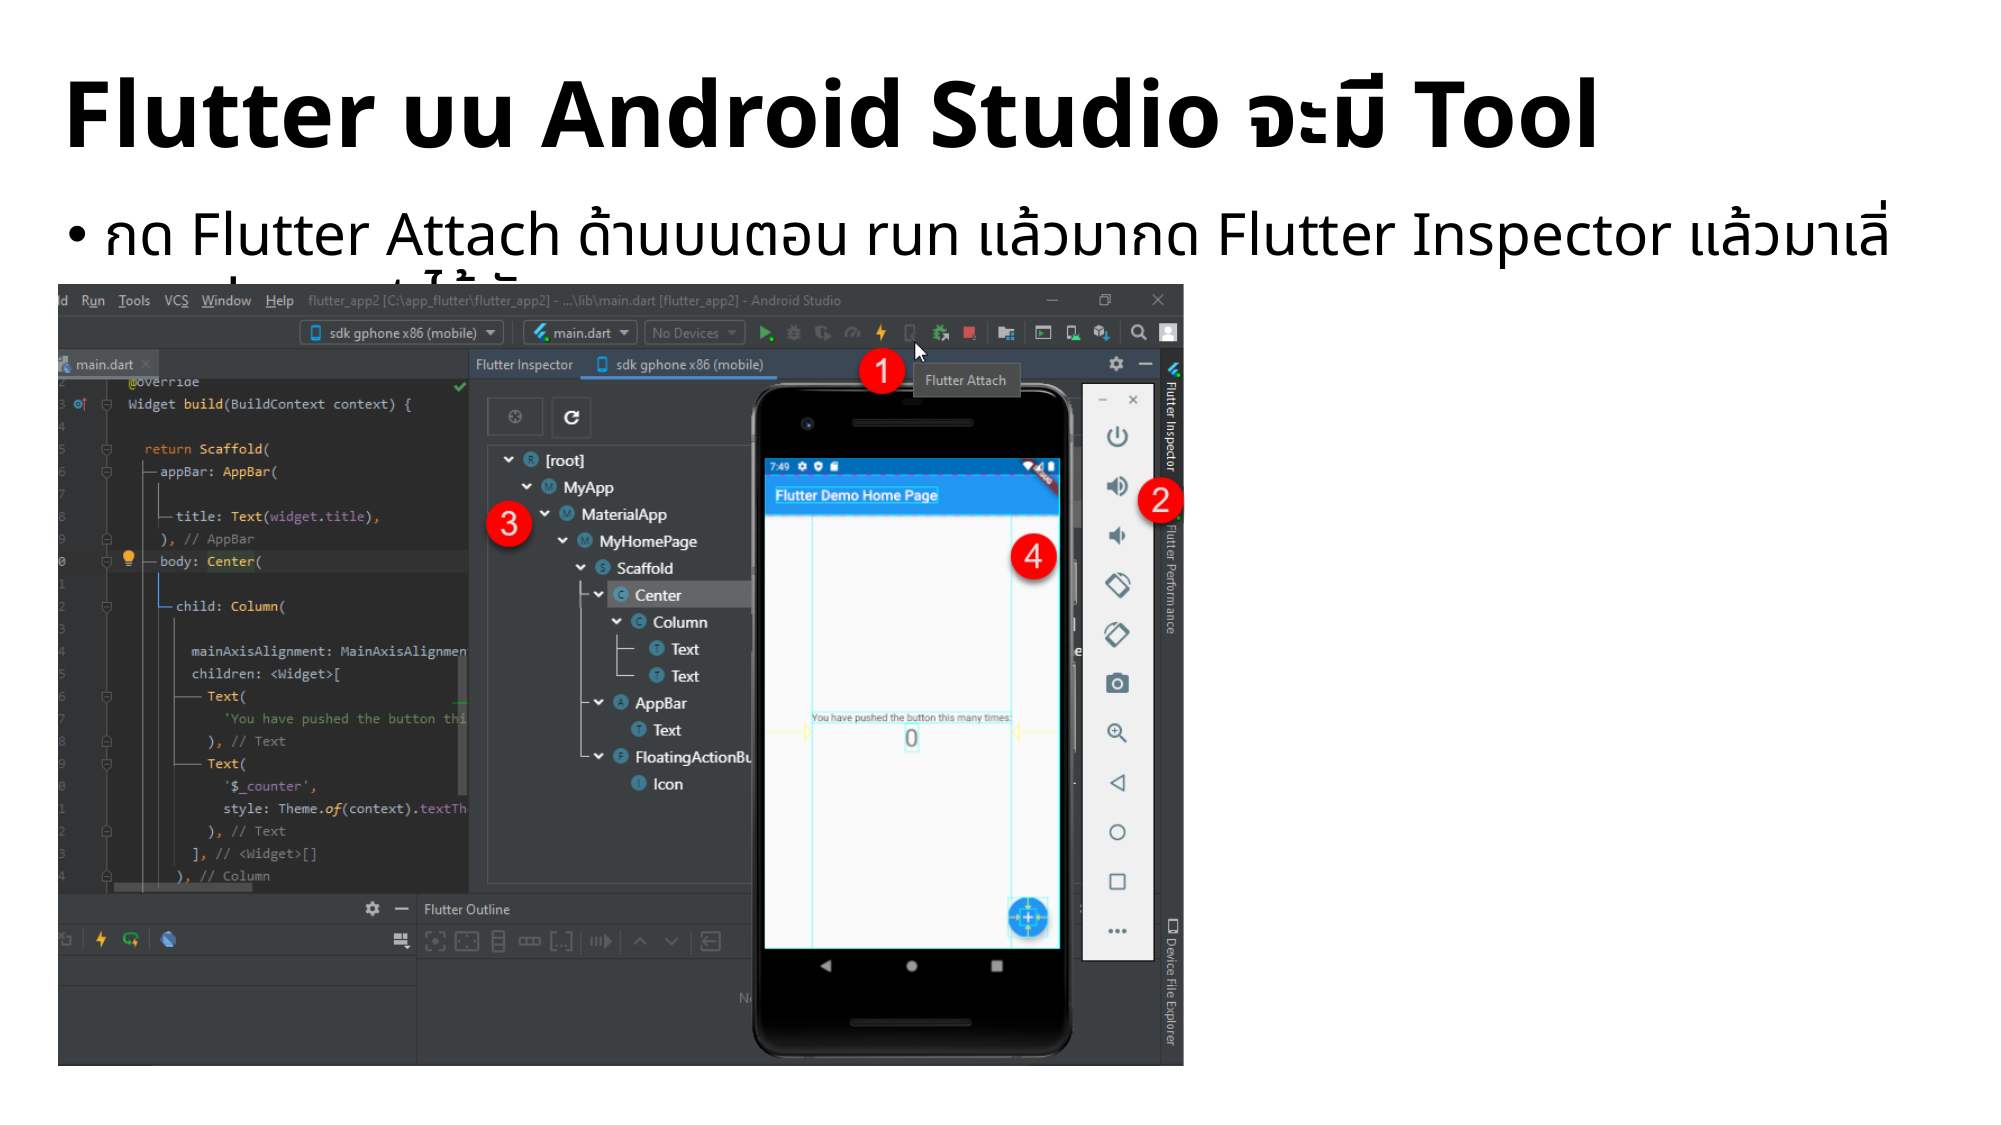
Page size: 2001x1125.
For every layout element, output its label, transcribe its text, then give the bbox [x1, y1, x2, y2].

title Flutter บน Android Studio จะมี Tool [47, 59, 1936, 175]
list กด Flutter Attach ด้านบนตอน run แล้วมากด Flutter Inspector แล้วมาเลิ่อนดู Layout ได้ดังภาพ [52, 197, 1932, 1077]
picture [58, 284, 1185, 1066]
